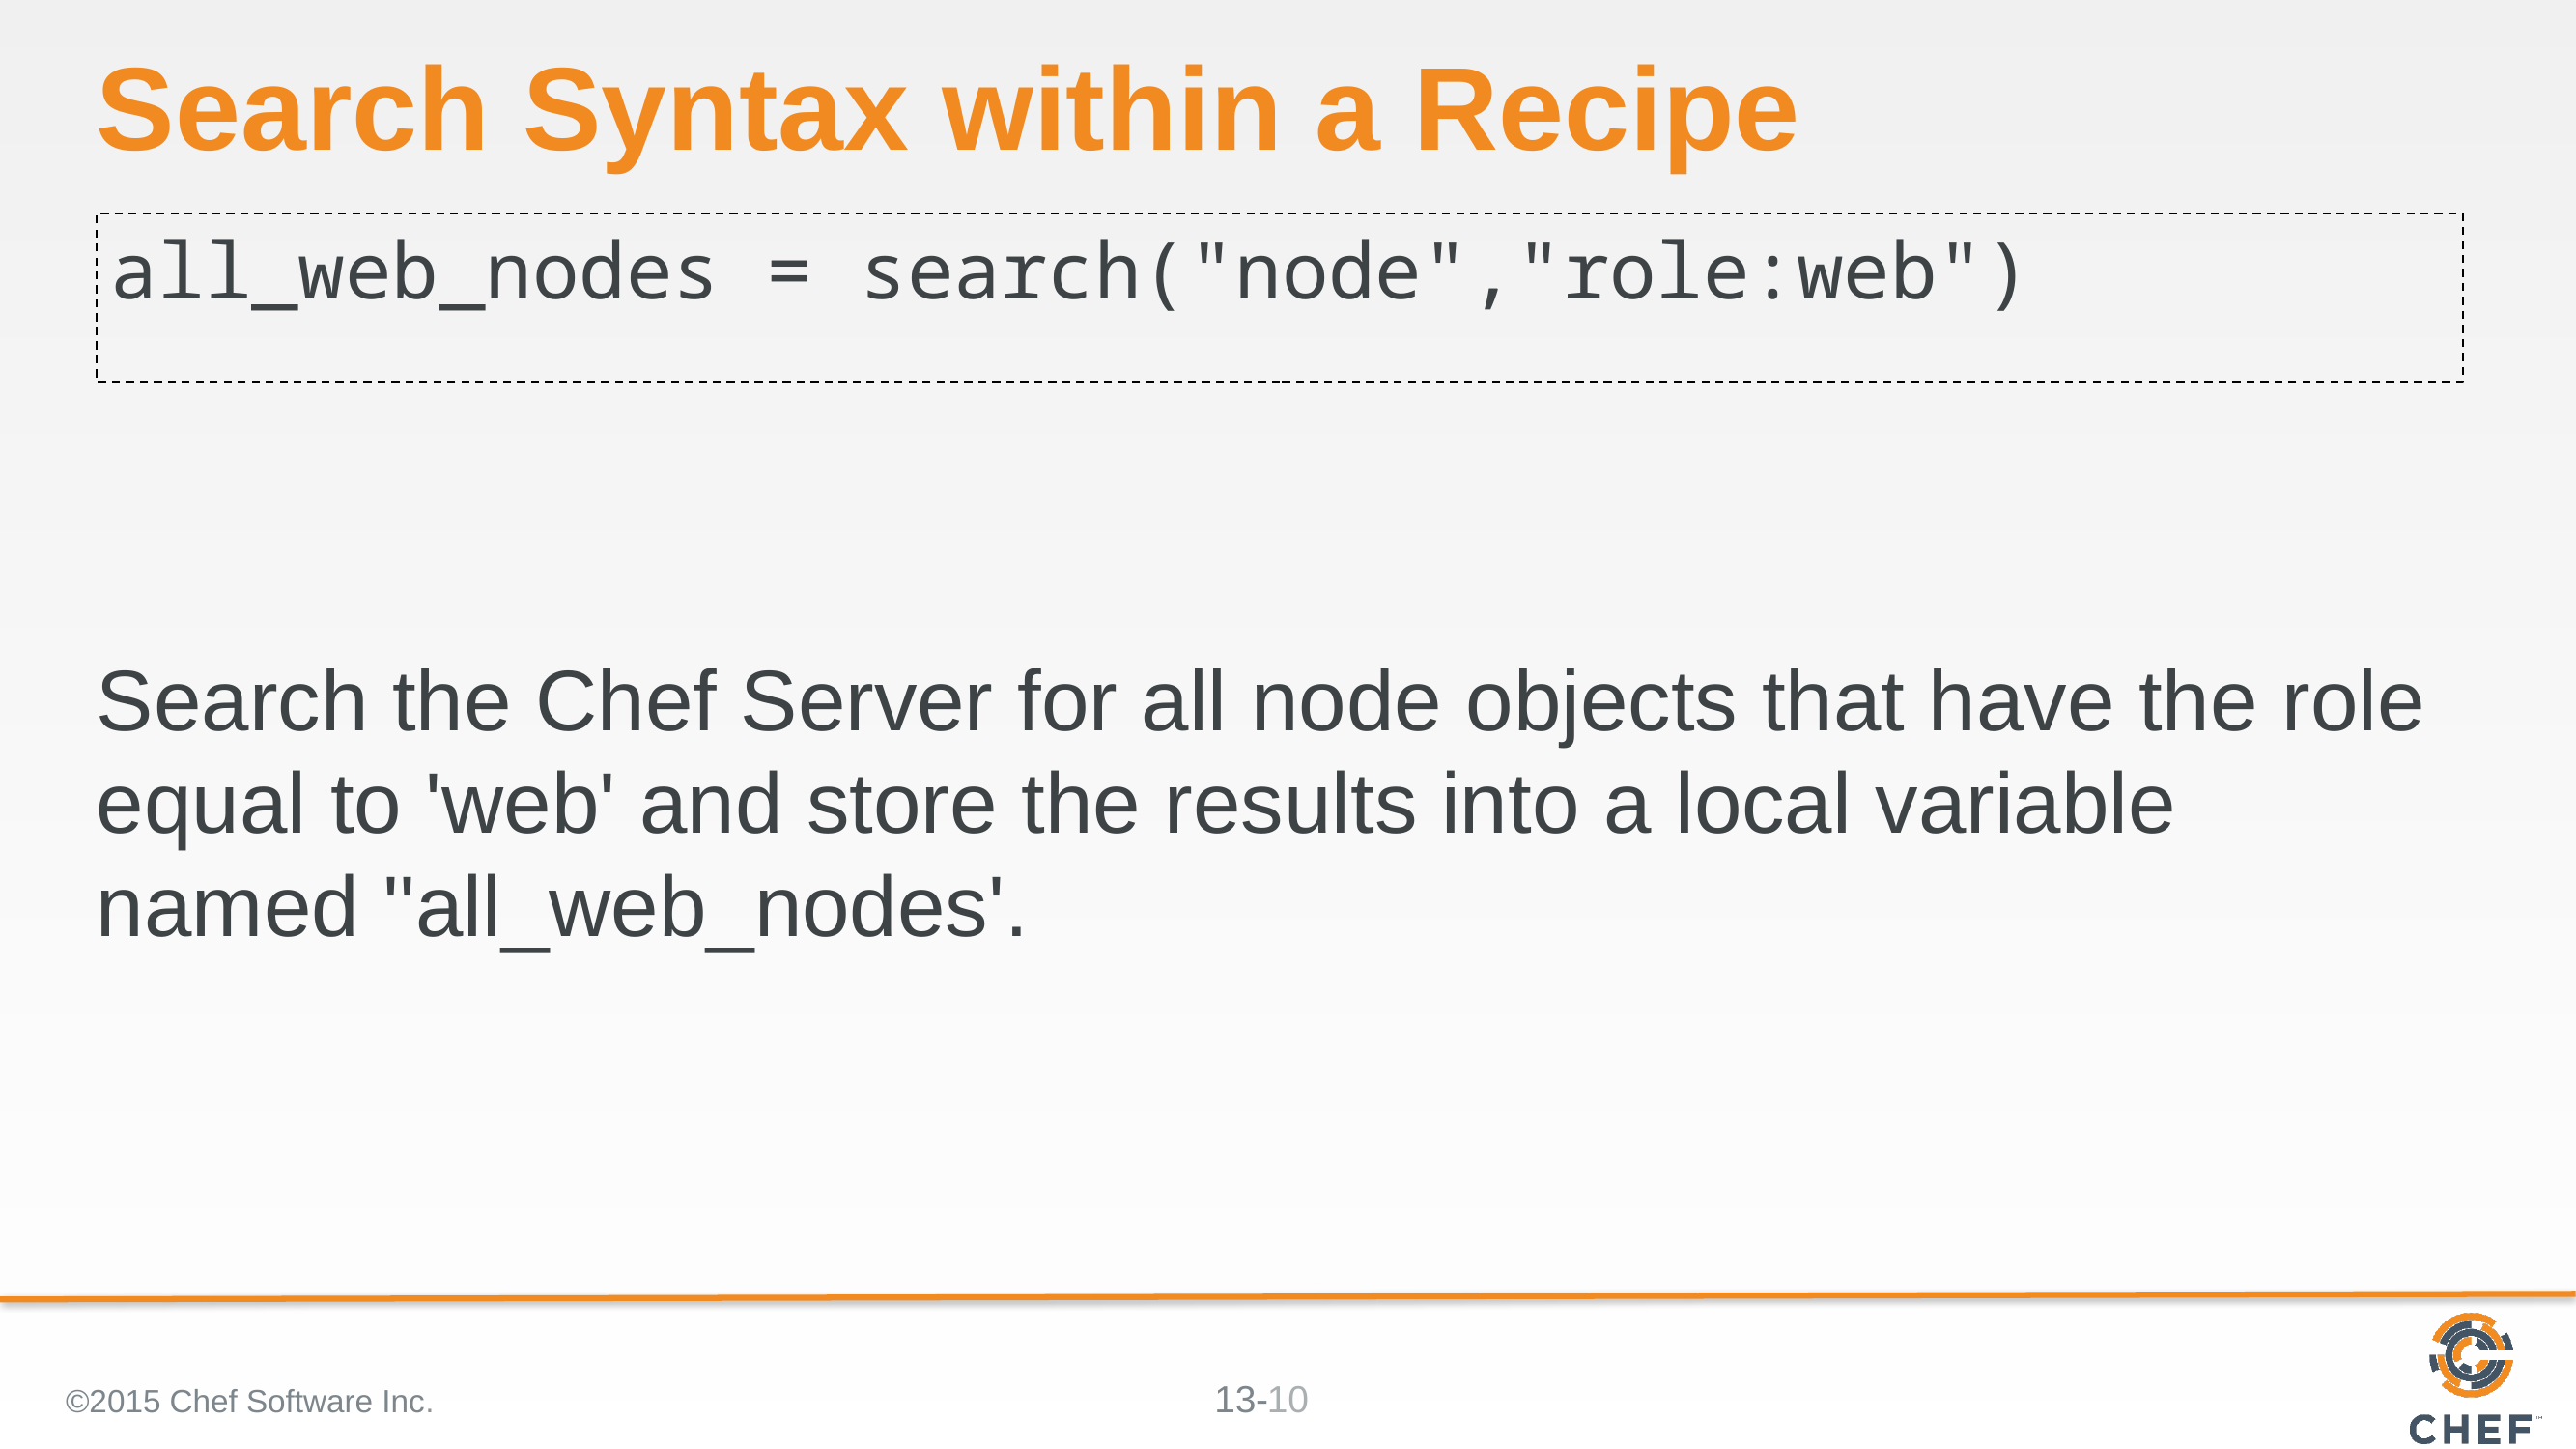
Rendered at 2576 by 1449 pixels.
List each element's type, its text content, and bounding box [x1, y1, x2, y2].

title Search Syntax within a Recipe [96, 48, 2463, 180]
picture [2399, 1297, 2550, 1449]
slide_number 10 [998, 1359, 1578, 1437]
list Search the Chef Server for all node objects that have the role equal to 'web' and store the results into a local variable named ''all_web_nodes'. [97, 644, 2463, 1130]
footer ©2015 Chef Software Inc. [51, 1359, 952, 1440]
list all_web_nodes = search("node","role:web") [96, 213, 2464, 383]
